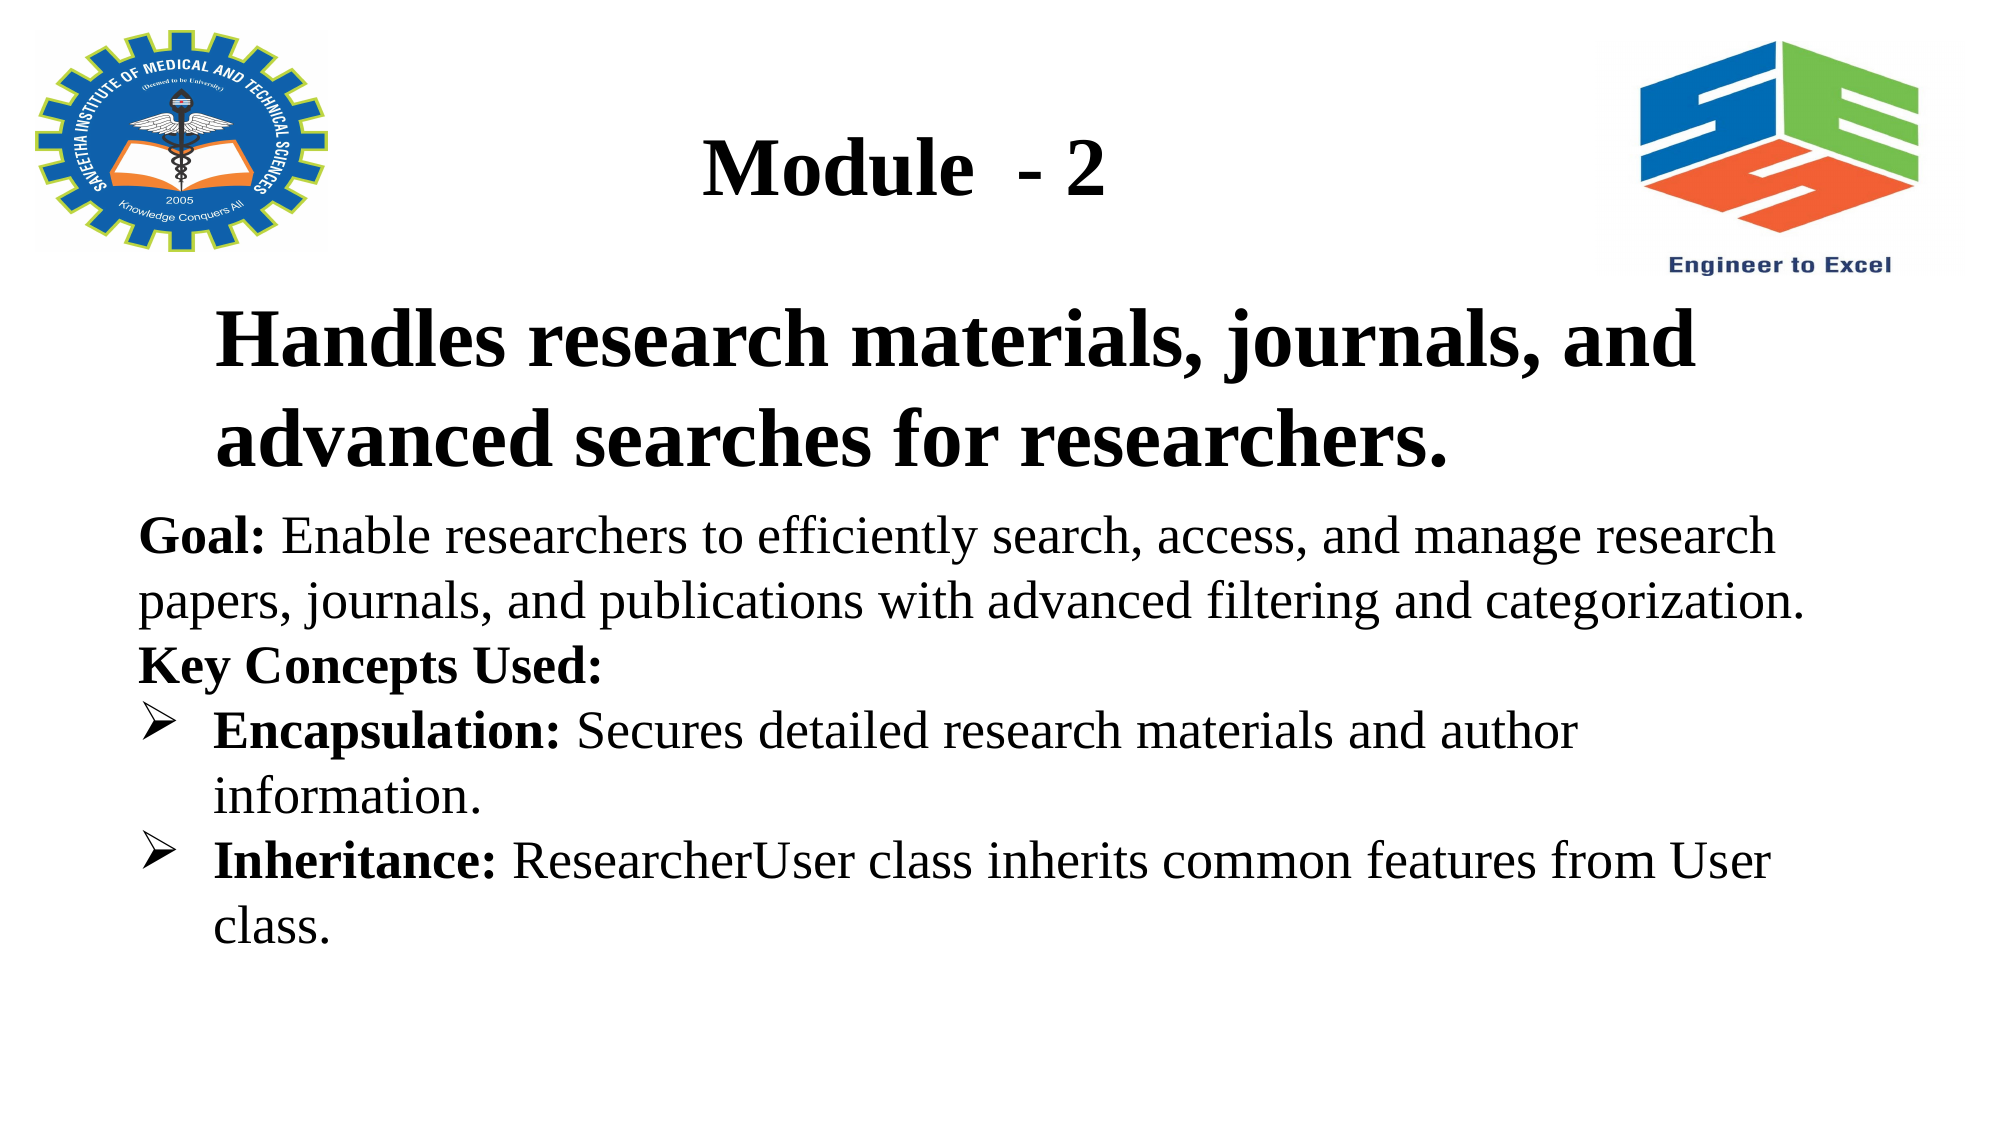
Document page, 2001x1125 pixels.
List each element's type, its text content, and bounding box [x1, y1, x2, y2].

picture [35, 30, 328, 252]
text_box Handles research materials, journals, and advanced searches for researchers. [200, 275, 1725, 491]
text_box Goal: Enable researchers to efficiently search, access, and manage research papers, journals, and publications with advanced filtering and categorization. Key Concepts Used: Encapsulation: Secures detailed research materials and author information. Inheritance: ResearcherUser class inherits common features from User class. [123, 492, 1859, 962]
text_box Module - 2 [687, 104, 1164, 220]
picture [1595, 41, 1965, 276]
